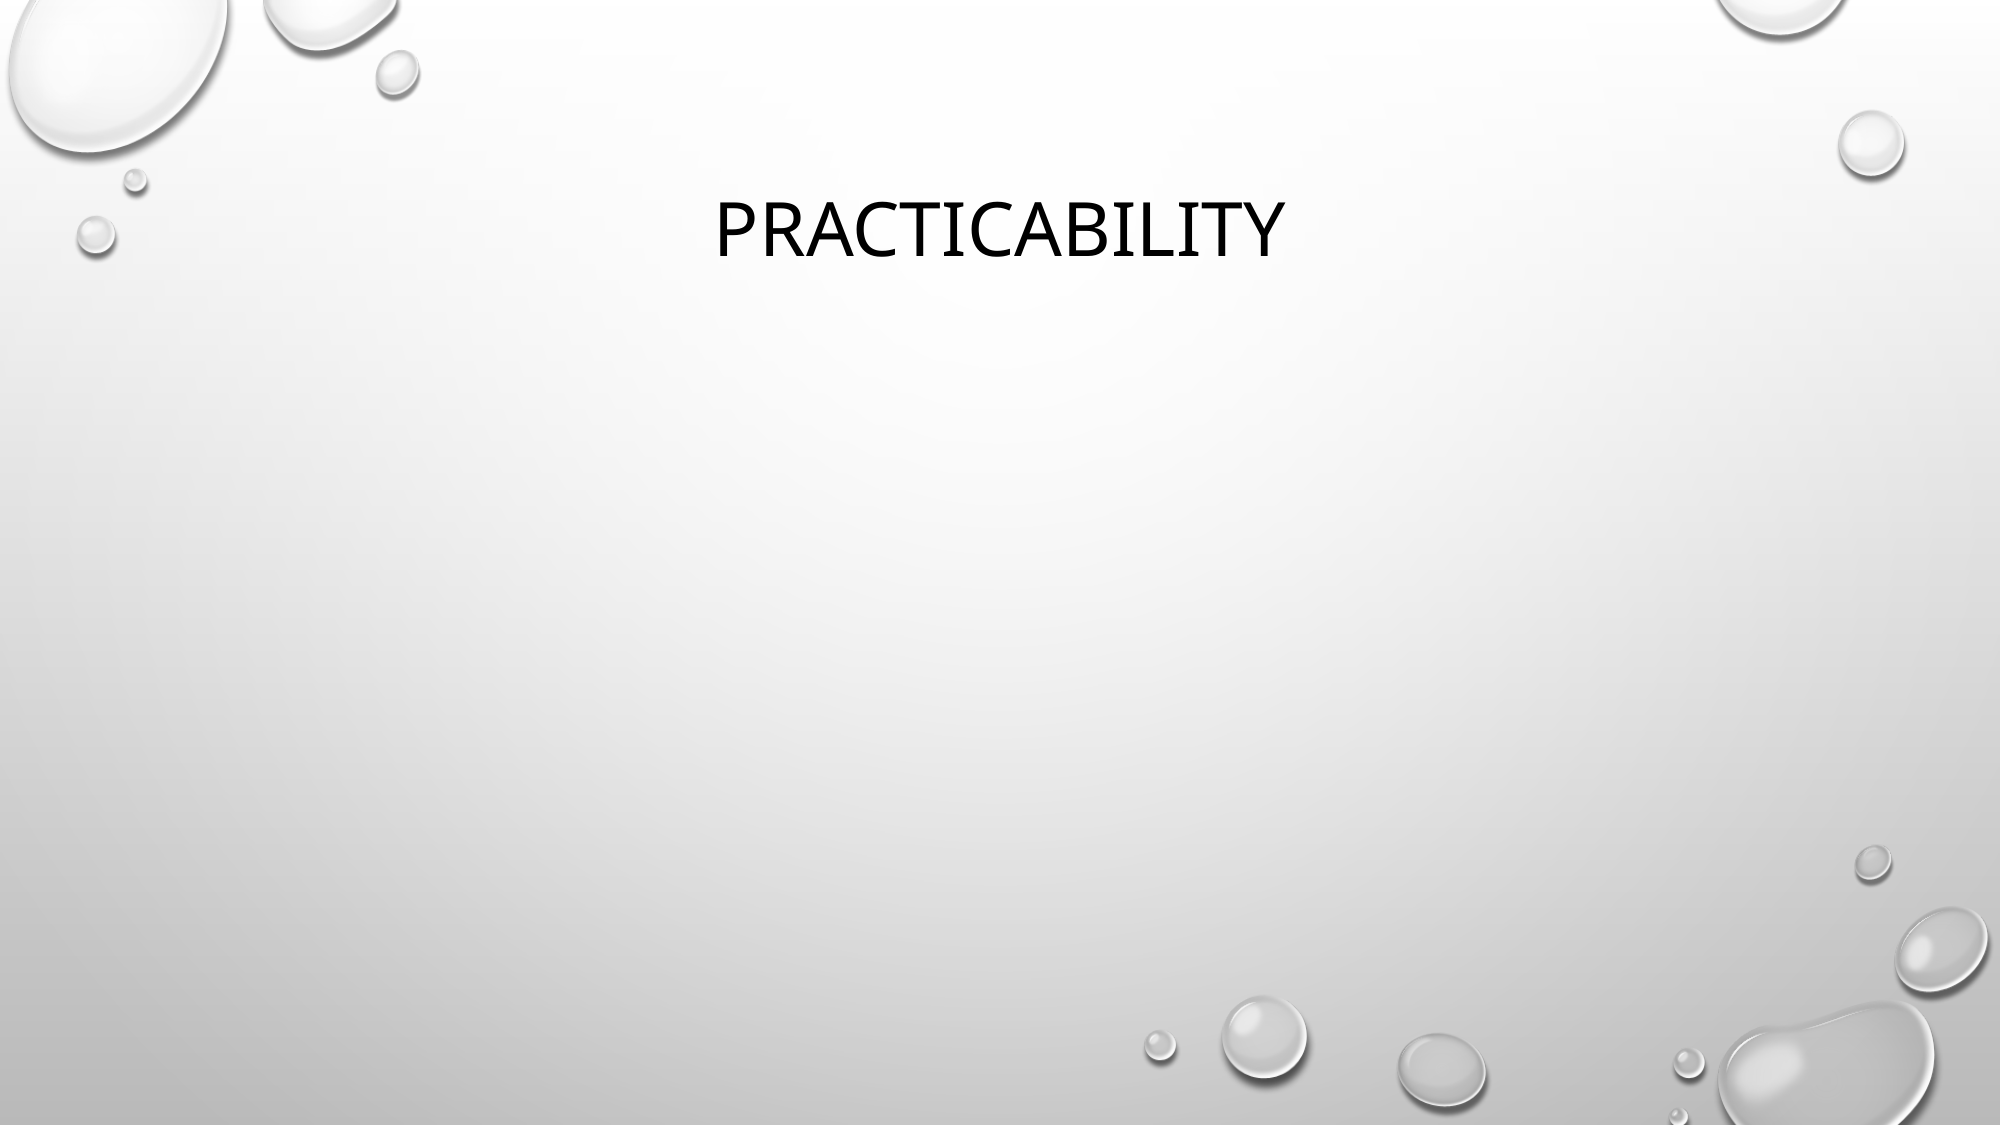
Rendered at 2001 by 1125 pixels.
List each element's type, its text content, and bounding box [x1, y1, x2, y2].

picture [0, 0, 2000, 1125]
title practicability [149, 101, 1851, 364]
